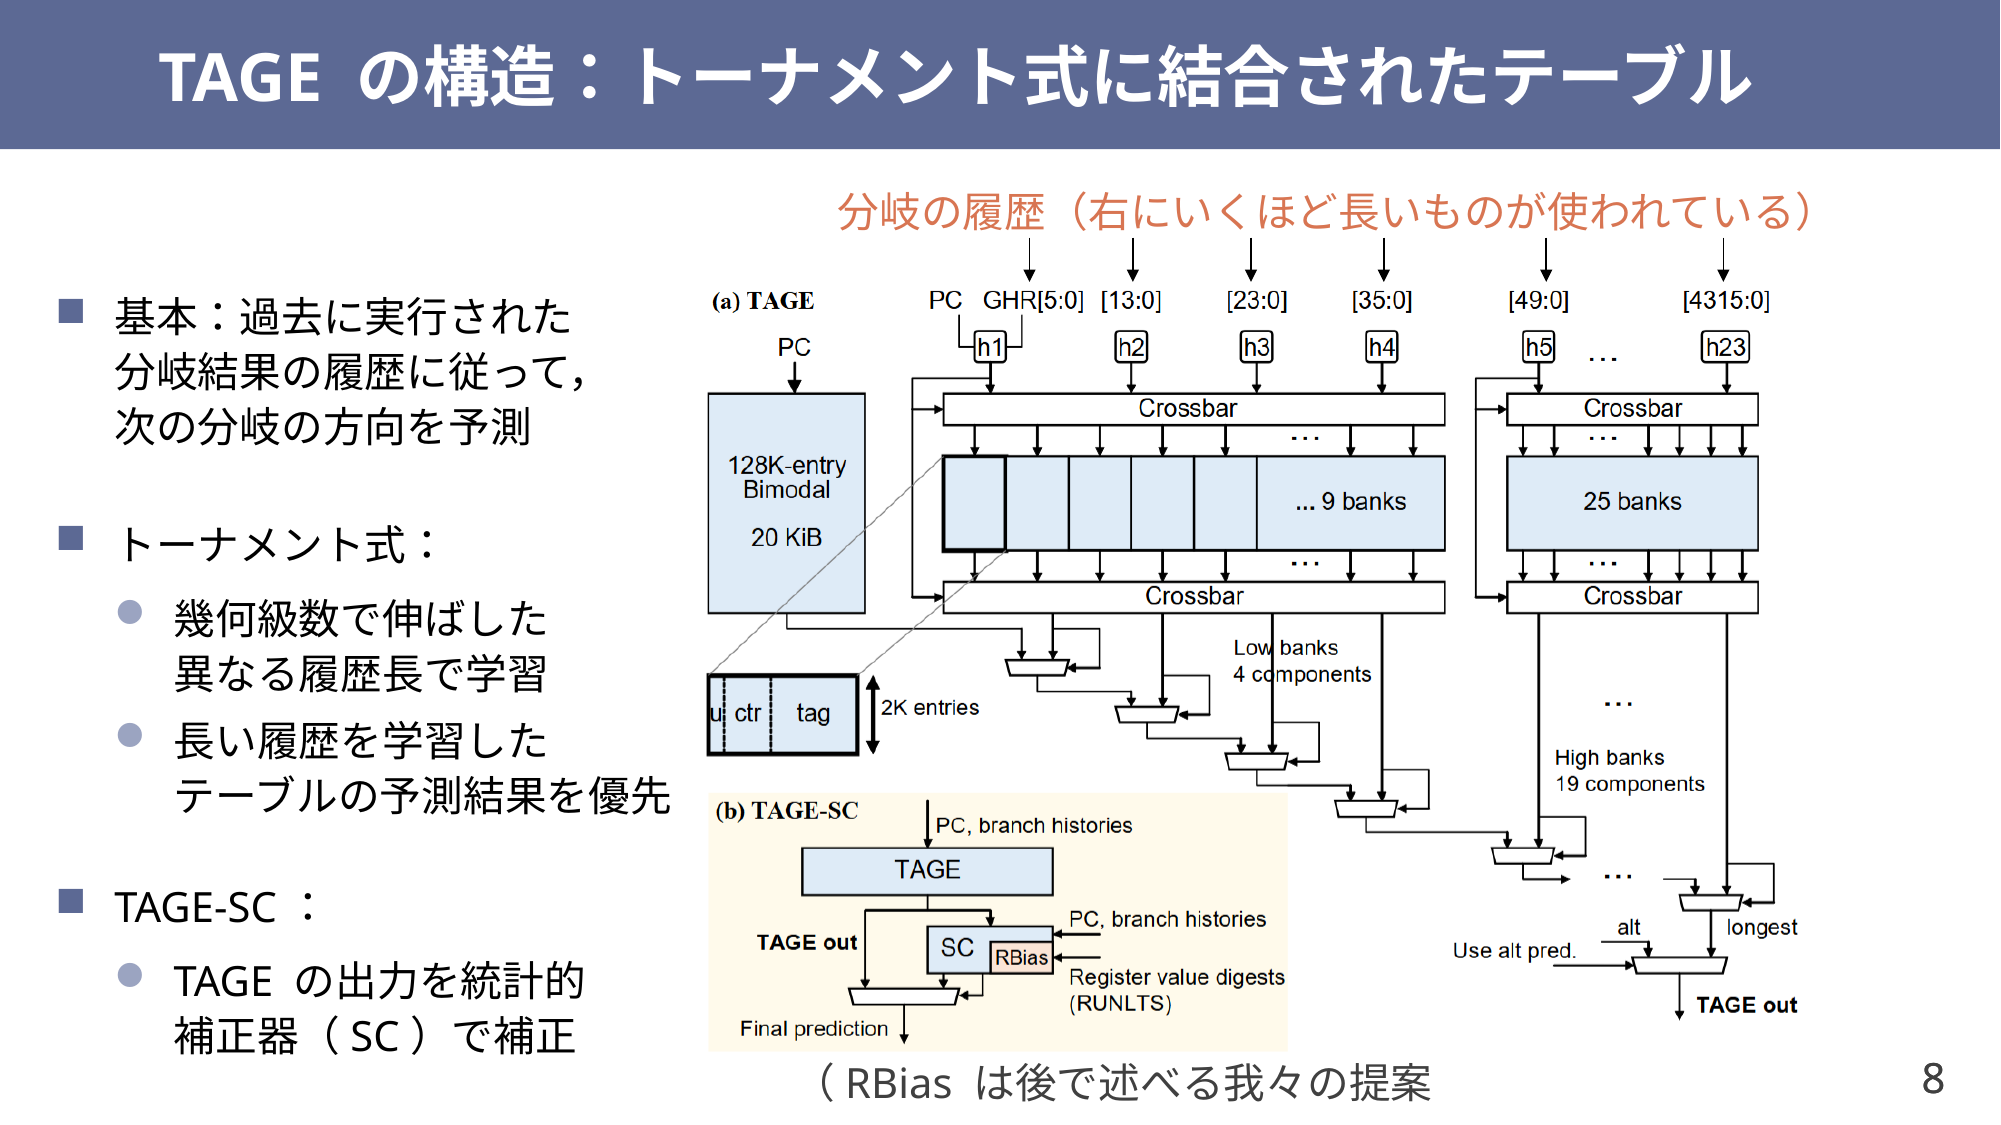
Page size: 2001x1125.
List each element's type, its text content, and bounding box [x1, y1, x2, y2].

picture [689, 252, 1818, 1075]
list 基本：過去に実行された 分岐結果の履歴に従って， 次の分岐の方向を予測 トーナメント式： 幾何級数で伸ばした 異なる履歴長で学習 長い履歴を学習した テーブルの予測結果を優先 TAGE-SC： TAGE の出力を統計的 補正器（SC）で補正 [40, 266, 686, 1080]
text_box 分岐の履歴（右にいくほど長いものが使われている） [822, 178, 1871, 238]
title TAGE の構造：トーナメント式に結合されたテーブル [143, 0, 1912, 150]
text_box （RBias は後で述べる我々の提案 [778, 1049, 1827, 1109]
